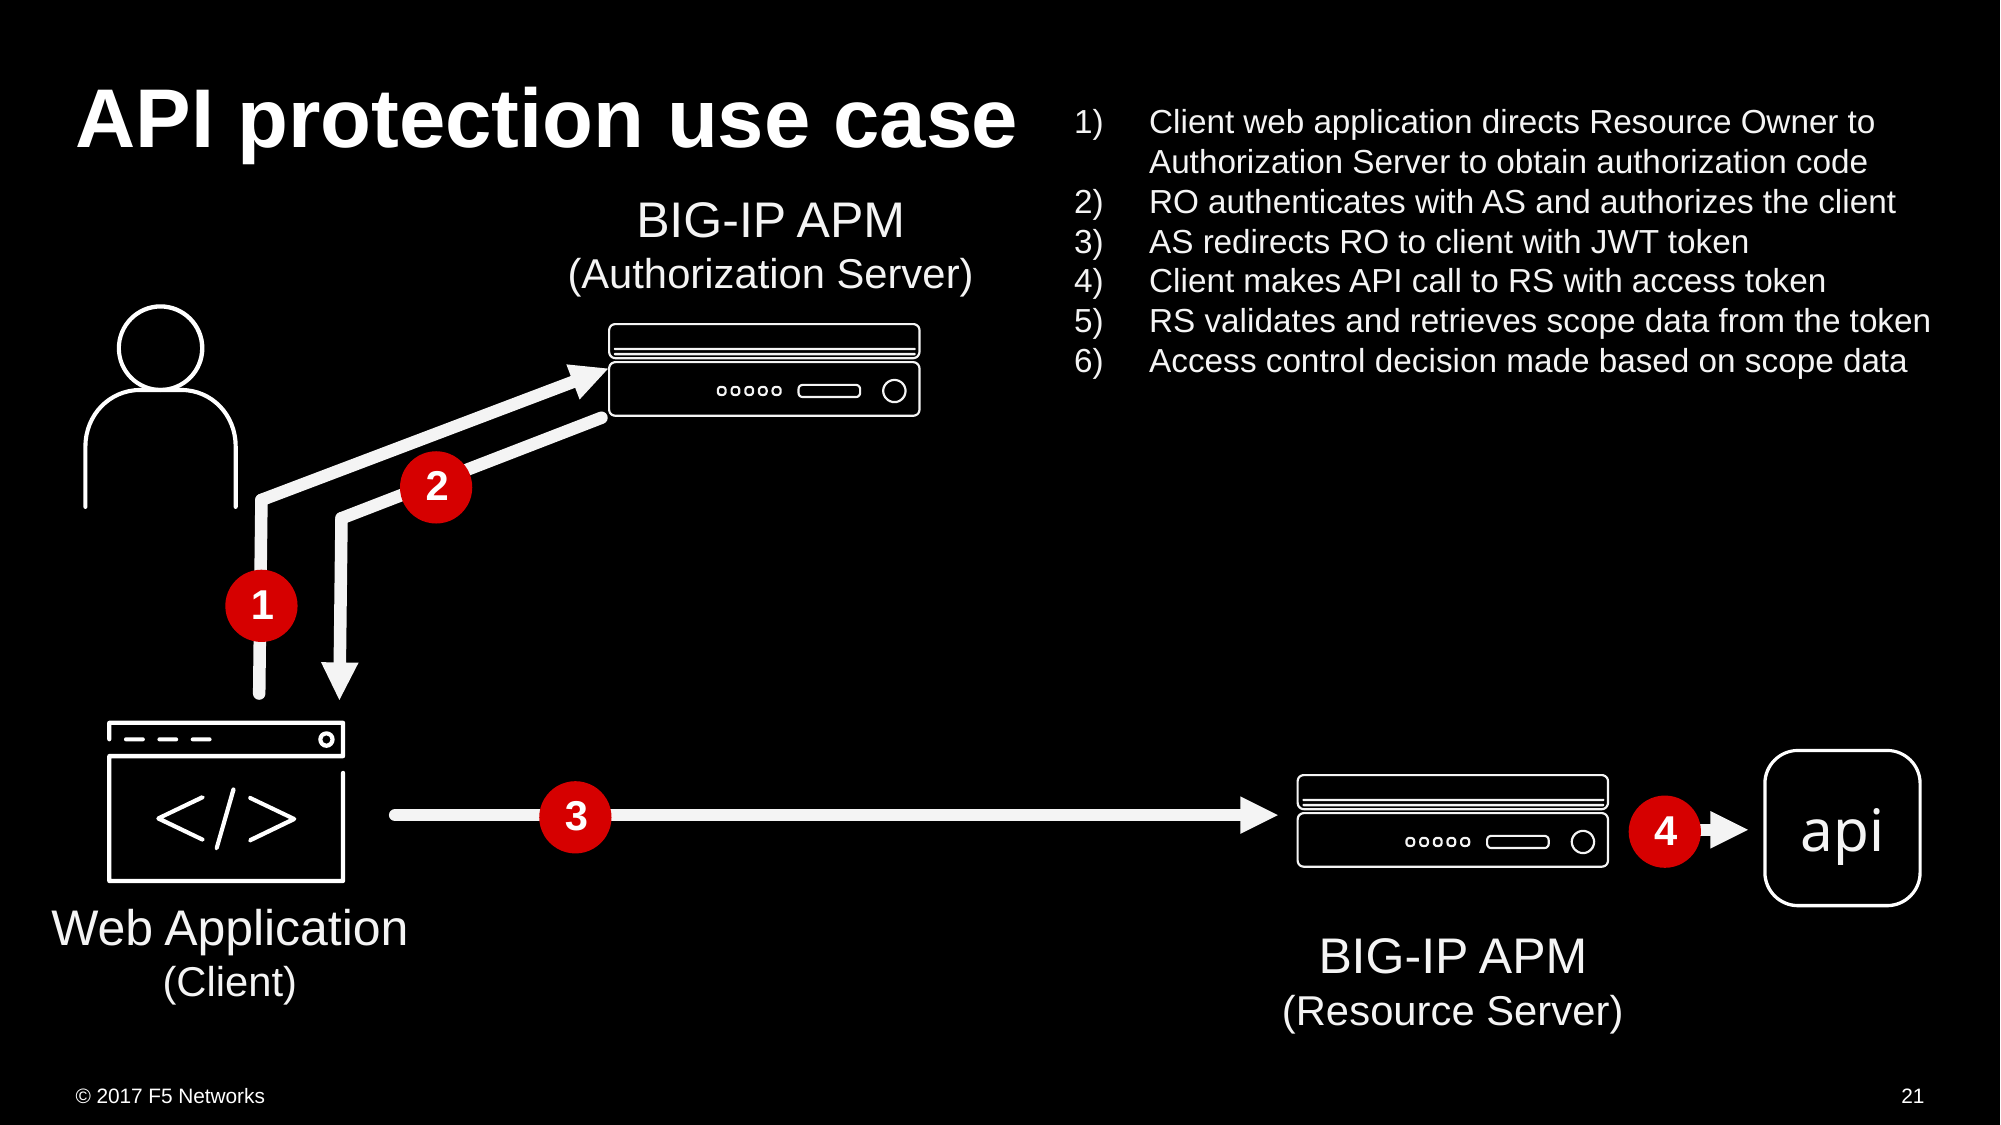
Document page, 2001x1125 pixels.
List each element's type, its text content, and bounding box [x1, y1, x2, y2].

slide_number 21 [1500, 1065, 1950, 1125]
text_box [261, 368, 609, 500]
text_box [107, 720, 346, 884]
text_box Web Application (Client) [25, 869, 434, 1031]
text_box BIG-IP APM (Authorization Server) [541, 161, 1000, 323]
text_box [608, 322, 921, 417]
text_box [341, 417, 602, 524]
title API protection use case [50, 50, 1950, 193]
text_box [395, 781, 1278, 854]
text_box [1296, 774, 1610, 868]
text_box api [1763, 748, 1922, 908]
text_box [83, 304, 238, 509]
footer © 2017 F5 Networks [50, 1065, 725, 1125]
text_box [1628, 795, 1748, 868]
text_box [225, 499, 298, 694]
text_box BIG-IP APM (Resource Server) [1256, 898, 1650, 1060]
text_box Client web application directs Resource Owner to Authorization Server to obtain authorization code RO authenticates with AS and authorizes the client AS redirects RO to client with JWT token Client makes API call to RS with access token RS validates and retrieves scope data from the token Access control decision made based on scope data [1048, 74, 1965, 405]
